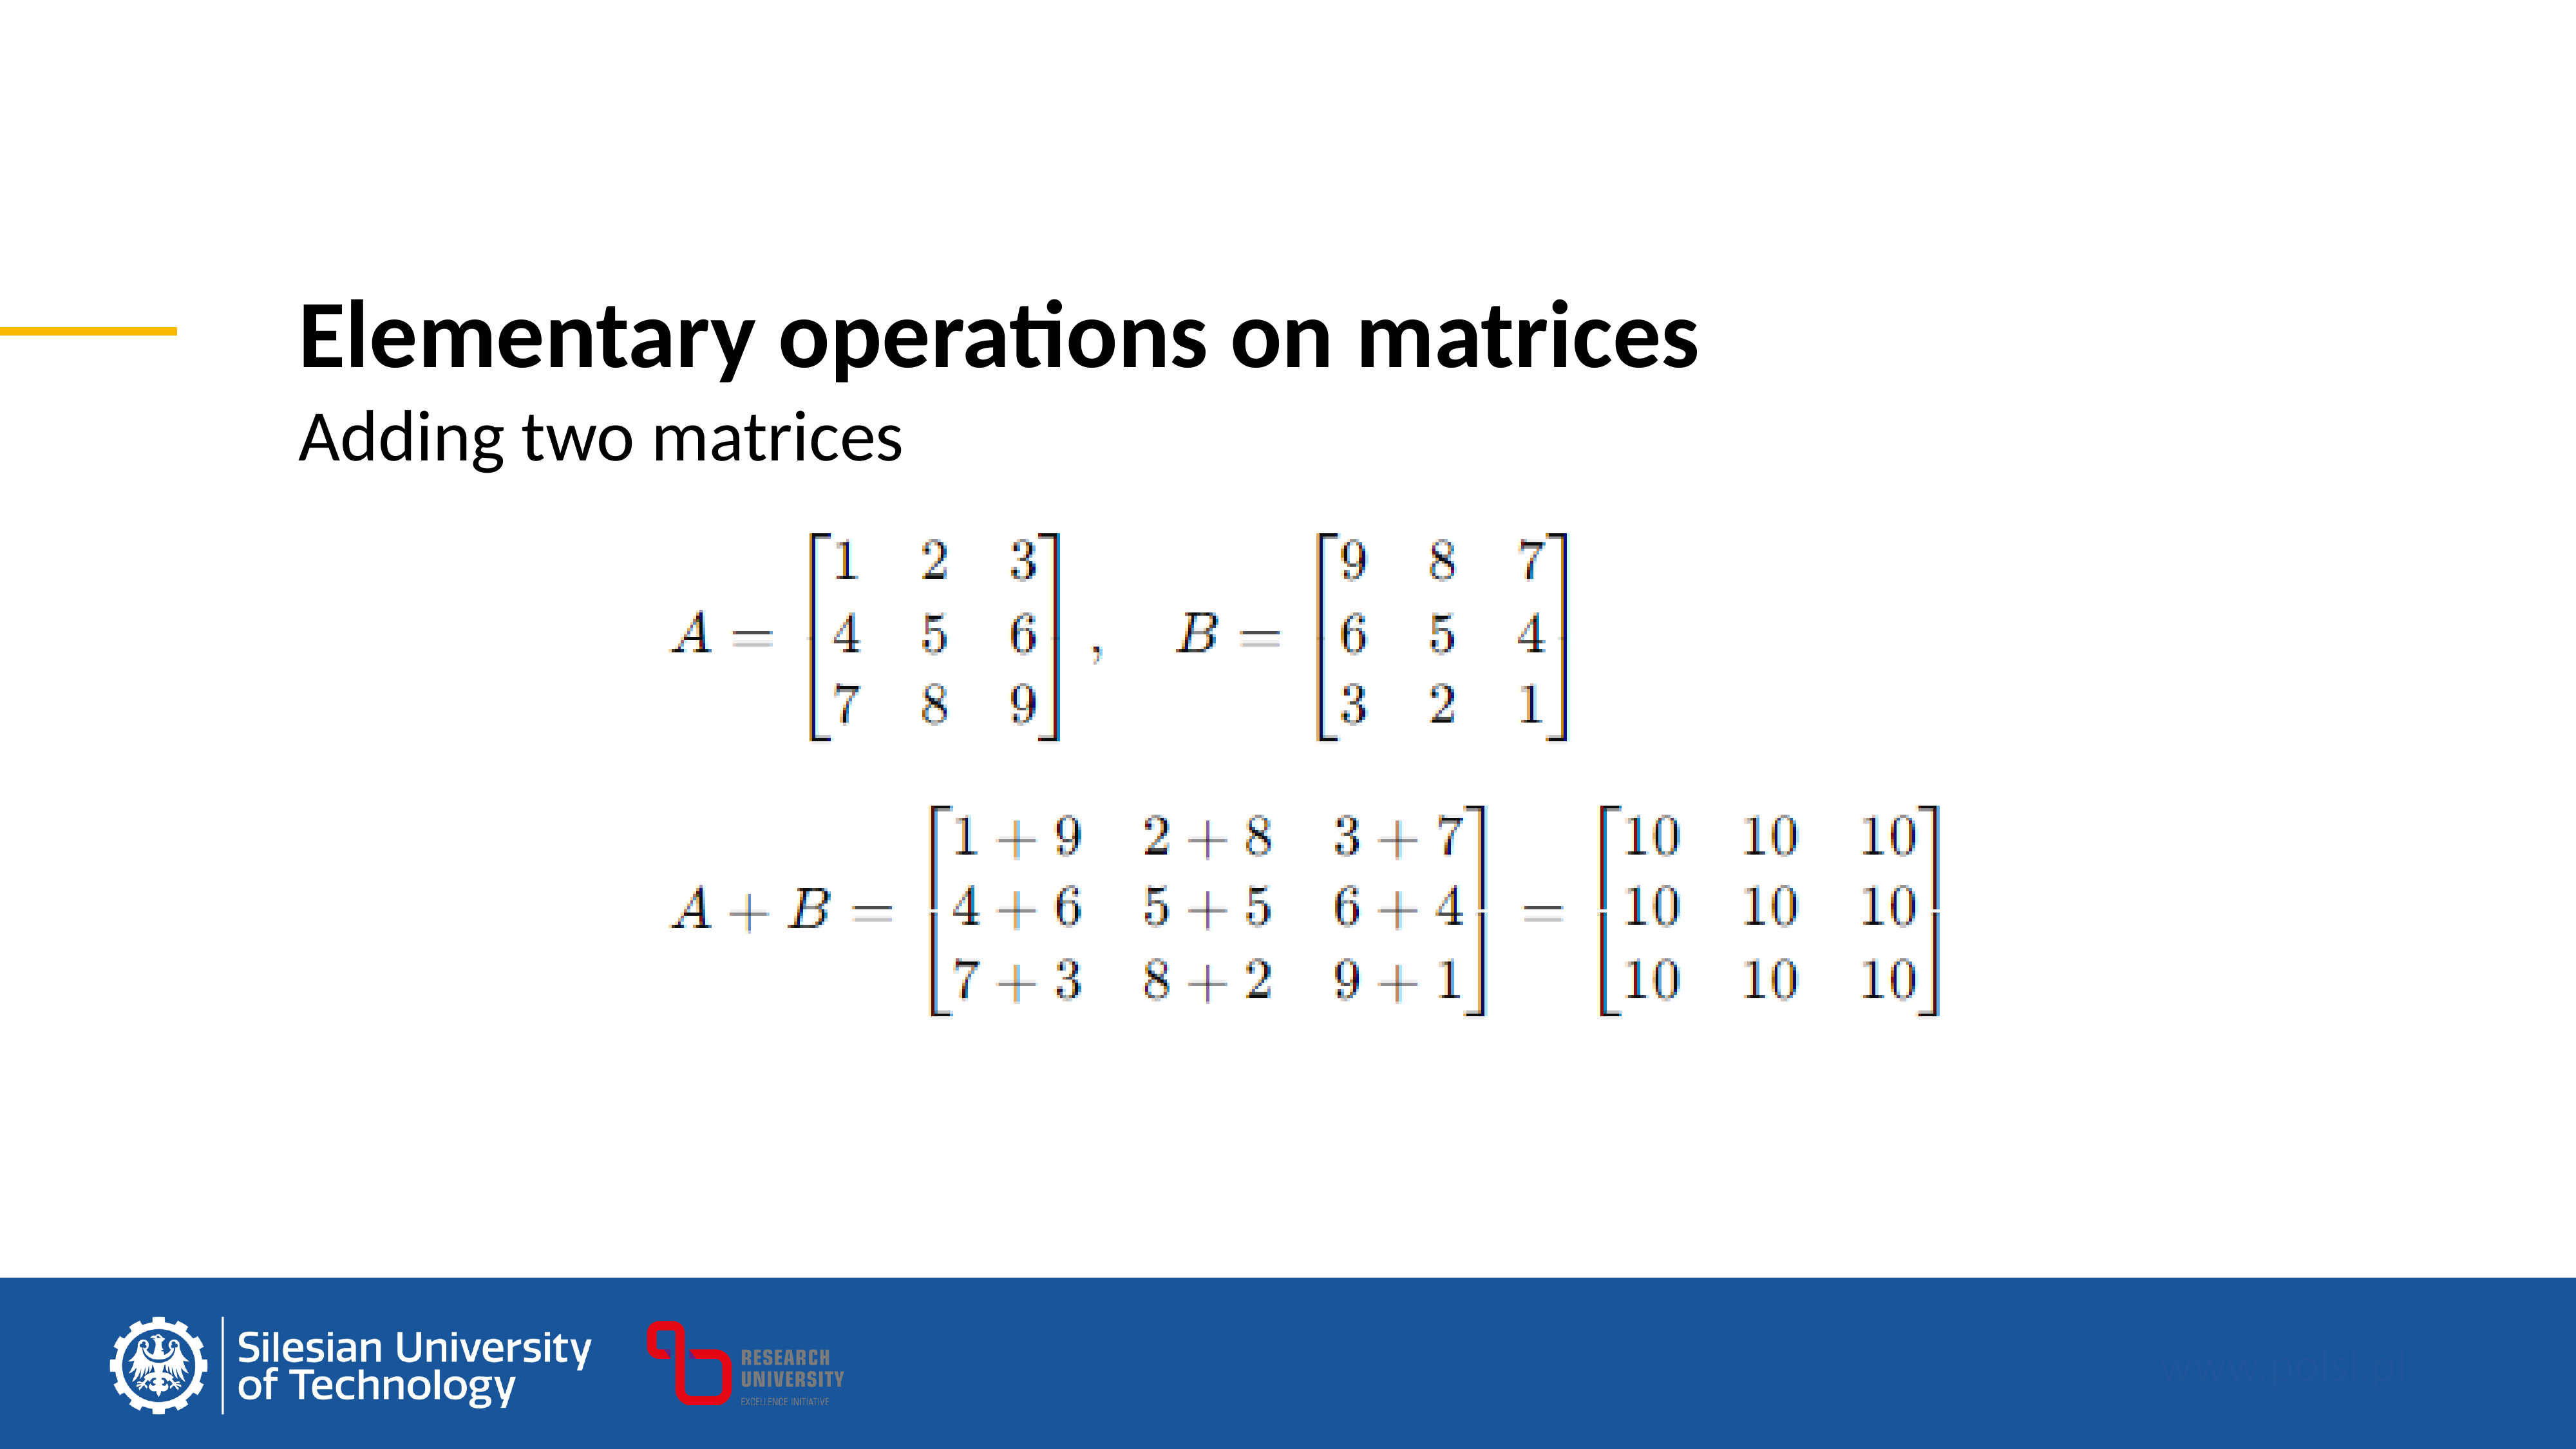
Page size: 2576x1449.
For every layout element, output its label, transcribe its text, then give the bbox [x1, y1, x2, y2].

text_box Elementary operations on matrices [298, 270, 1999, 387]
picture [0, 0, 2576, 1449]
text_box Adding two matrices [298, 388, 2186, 475]
